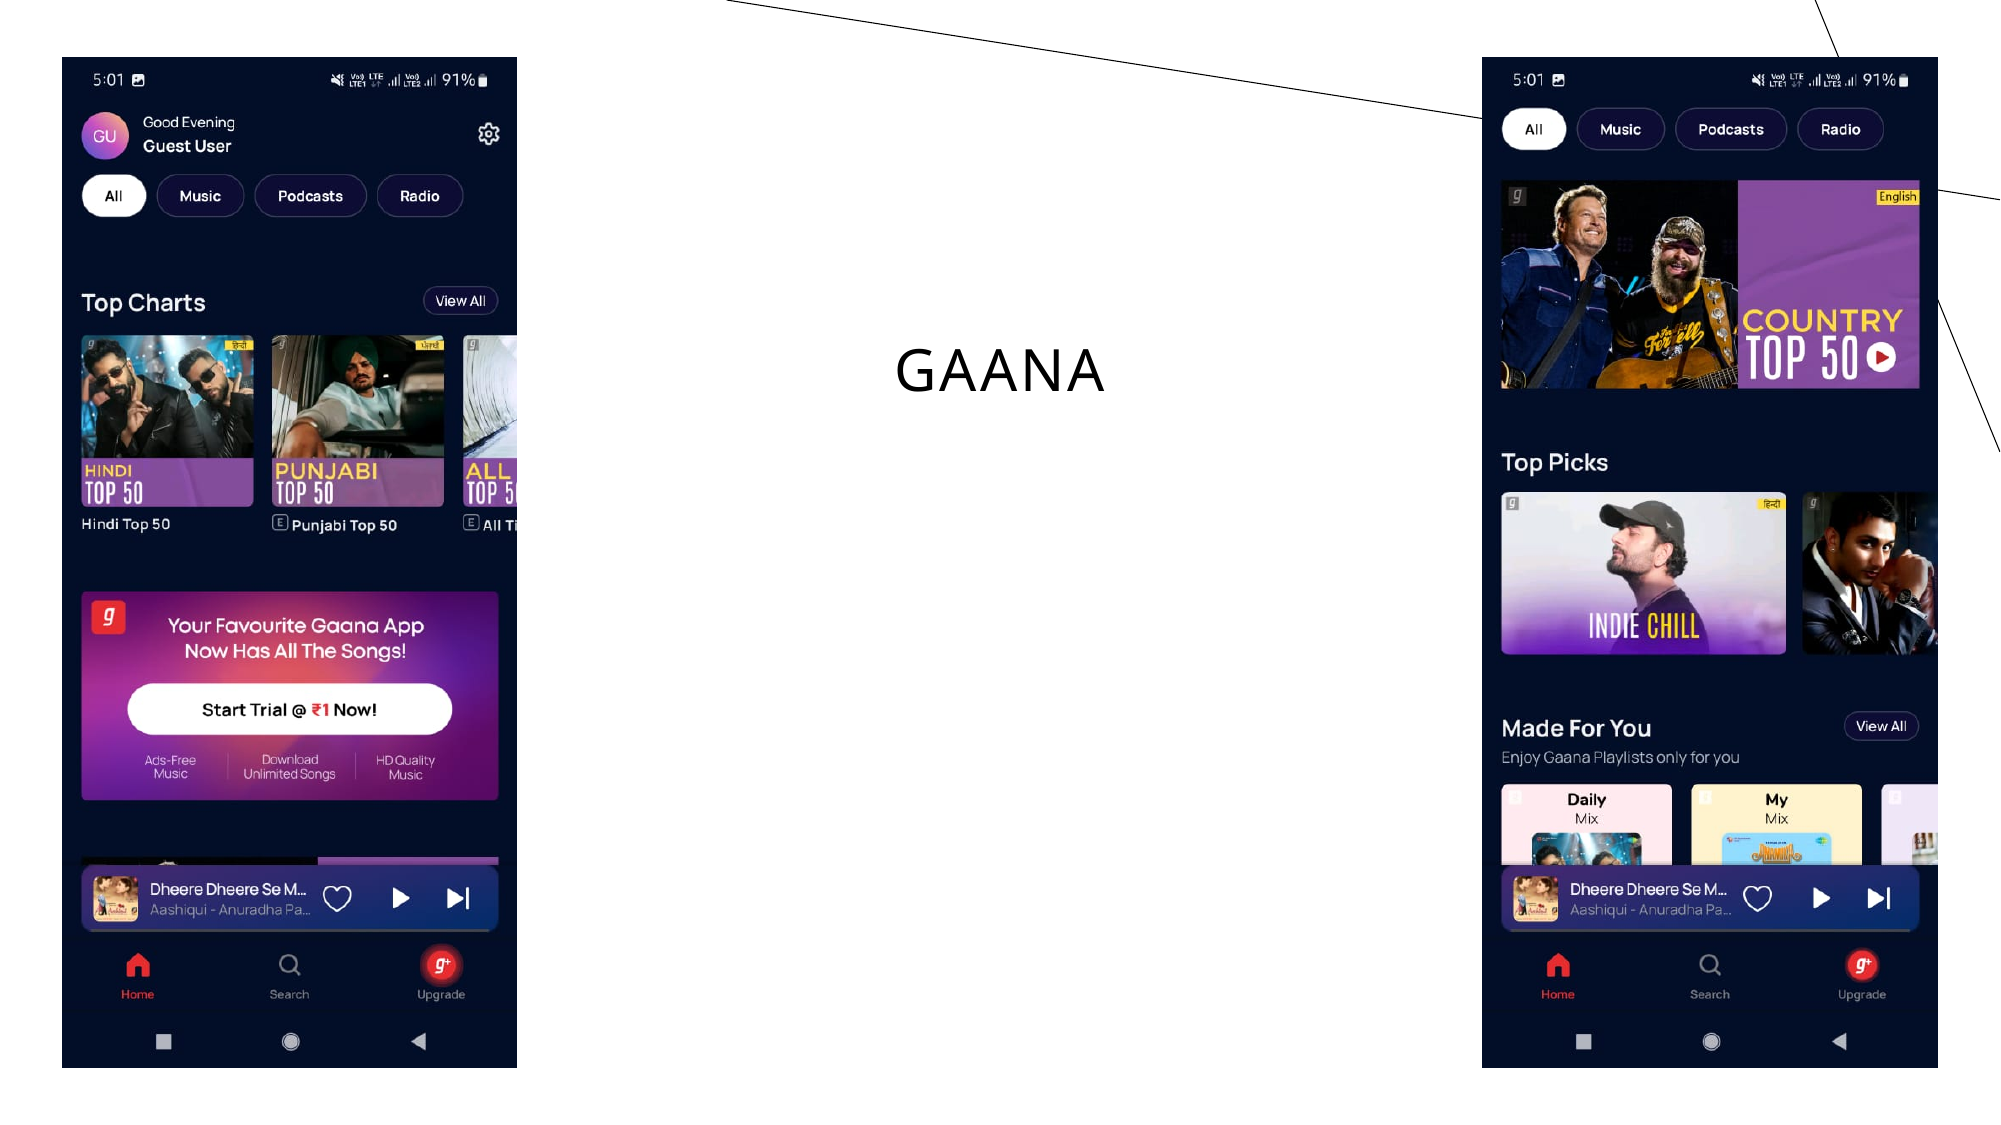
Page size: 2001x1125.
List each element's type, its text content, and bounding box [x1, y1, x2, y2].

picture [62, 57, 517, 1068]
text_box Gaana [741, 329, 1259, 411]
picture [1482, 57, 1938, 1068]
